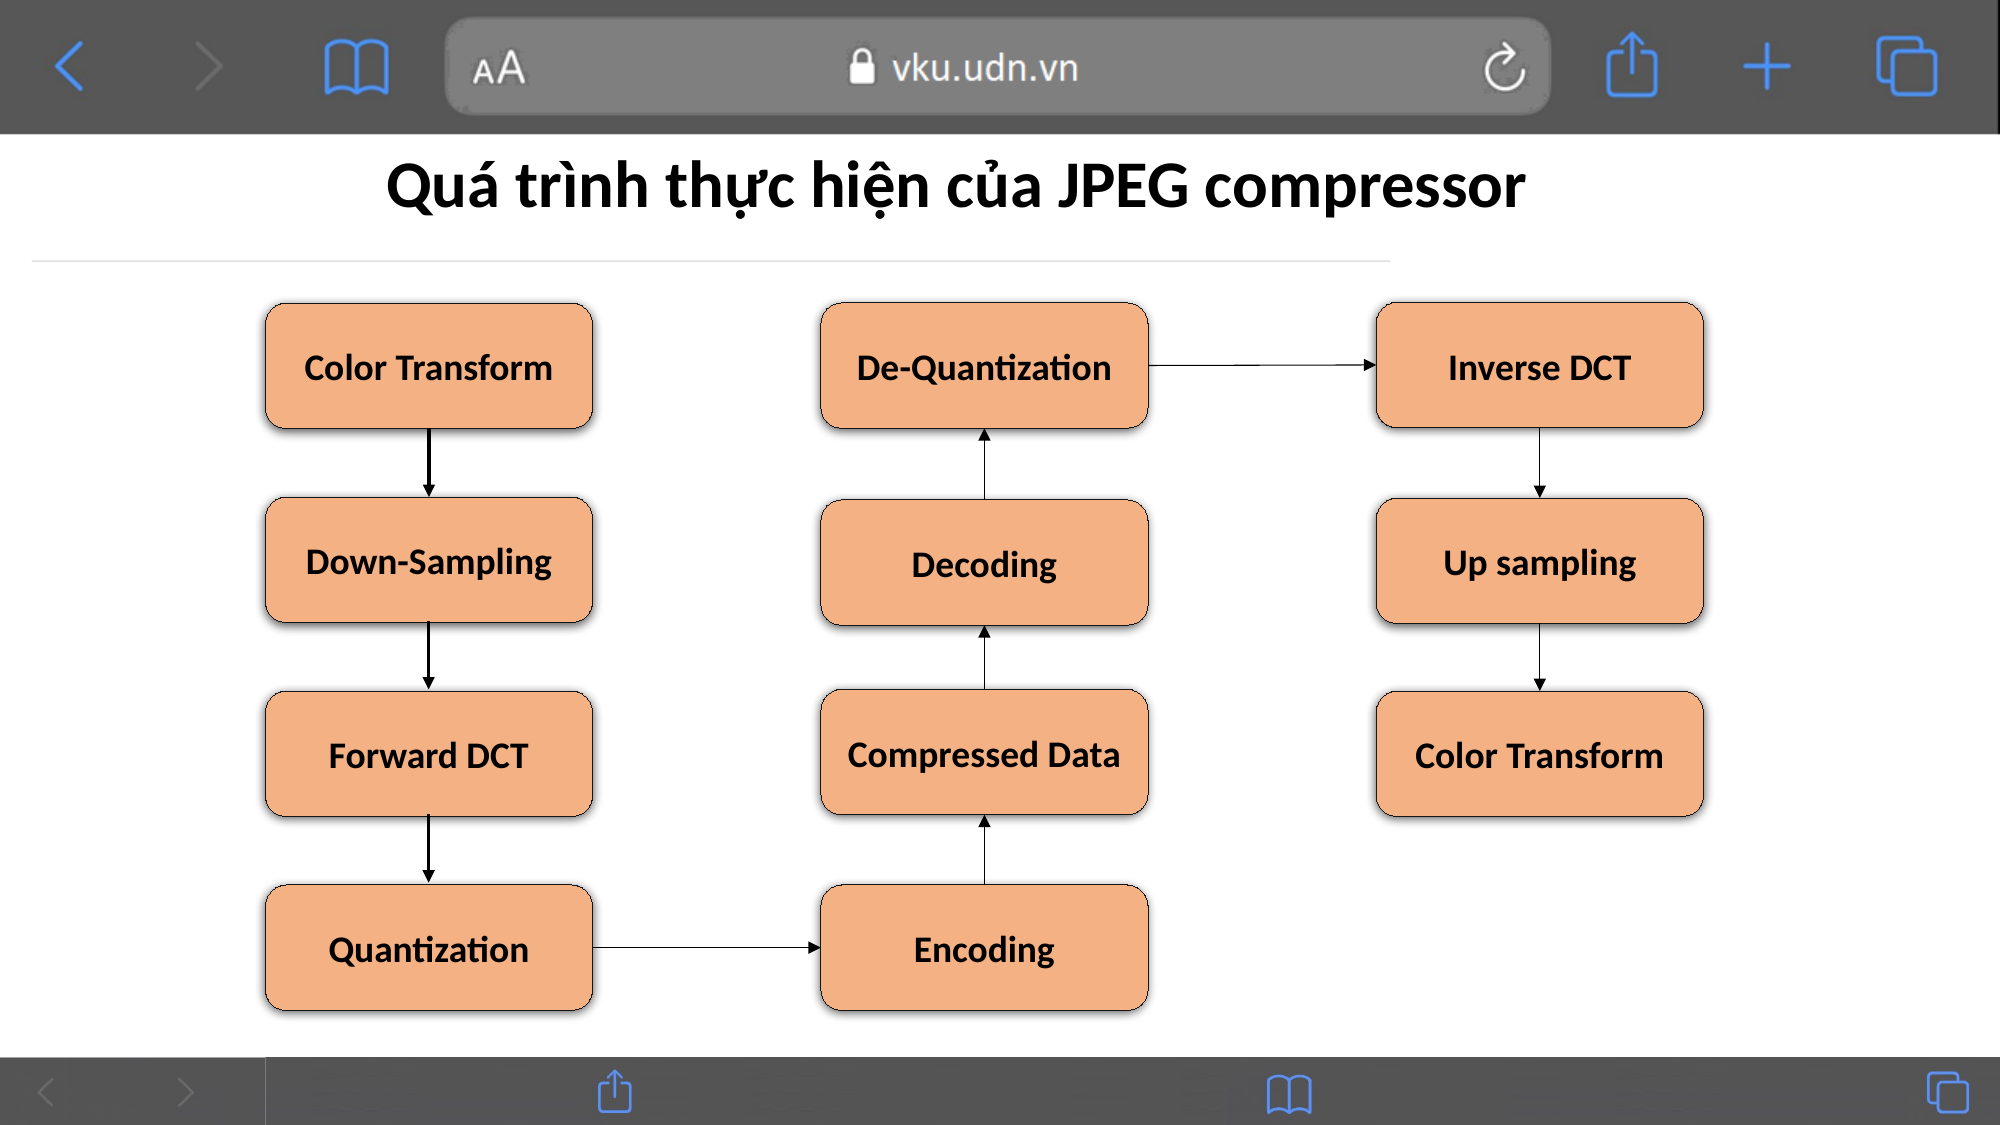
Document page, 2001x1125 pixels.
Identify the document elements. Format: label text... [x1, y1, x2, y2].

picture [0, 0, 2000, 136]
picture [0, 242, 1414, 273]
text_box Up sampling [1376, 498, 1704, 624]
text_box Decoding [820, 499, 1149, 626]
text_box Down-Sampling [265, 497, 593, 623]
text_box Encoding [820, 884, 1149, 1011]
text_box Quantization [265, 884, 593, 1011]
text_box Inverse DCT [1376, 302, 1704, 428]
text_box Compressed Data [820, 689, 1149, 815]
text_box Quá trình thực hiện của JPEG compressor [371, 136, 2000, 229]
text_box De-Quantization [820, 302, 1149, 429]
text_box Color Transform [1376, 691, 1704, 817]
text_box Color Transform [265, 303, 593, 429]
picture [0, 1057, 2000, 1125]
text_box Forward DCT [265, 691, 593, 817]
